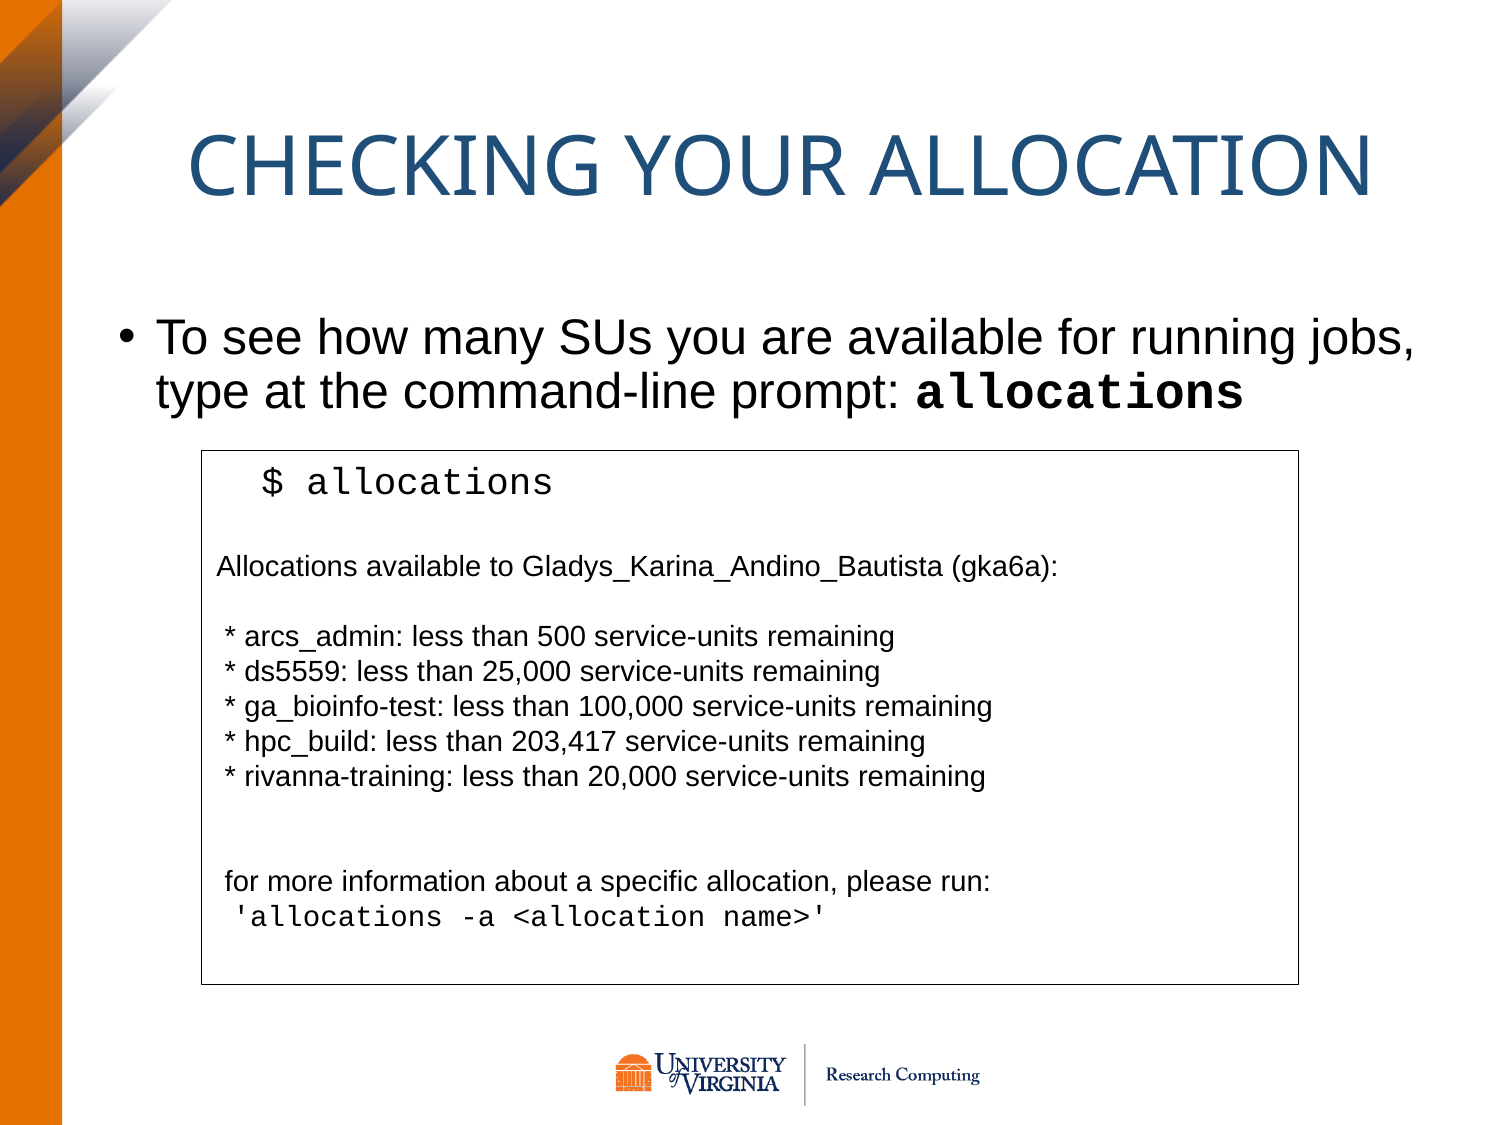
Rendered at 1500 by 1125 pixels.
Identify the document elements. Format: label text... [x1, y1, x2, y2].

list To see how many SUs you are available for running jobs, type at the command-line prompt: allocations [103, 303, 1438, 1050]
picture [607, 1050, 988, 1106]
title Checking your Allocation [171, 59, 1466, 278]
text_box $ allocations Allocations available to Gladys_Karina_Andino_Bautista (gka6a): * arcs_admin: less than 500 service-units remaining * ds5559: less than 25,000 service-units remaining * ga_bioinfo-test: less than 100,000 service-units remaining * hpc_build: less than 203,417 service-units remaining * rivanna-training: less than 20,000 service-units remaining for more information about a specific allocation, please run: 'allocations -a <allocation name>' [201, 449, 1299, 985]
picture [0, 0, 176, 210]
